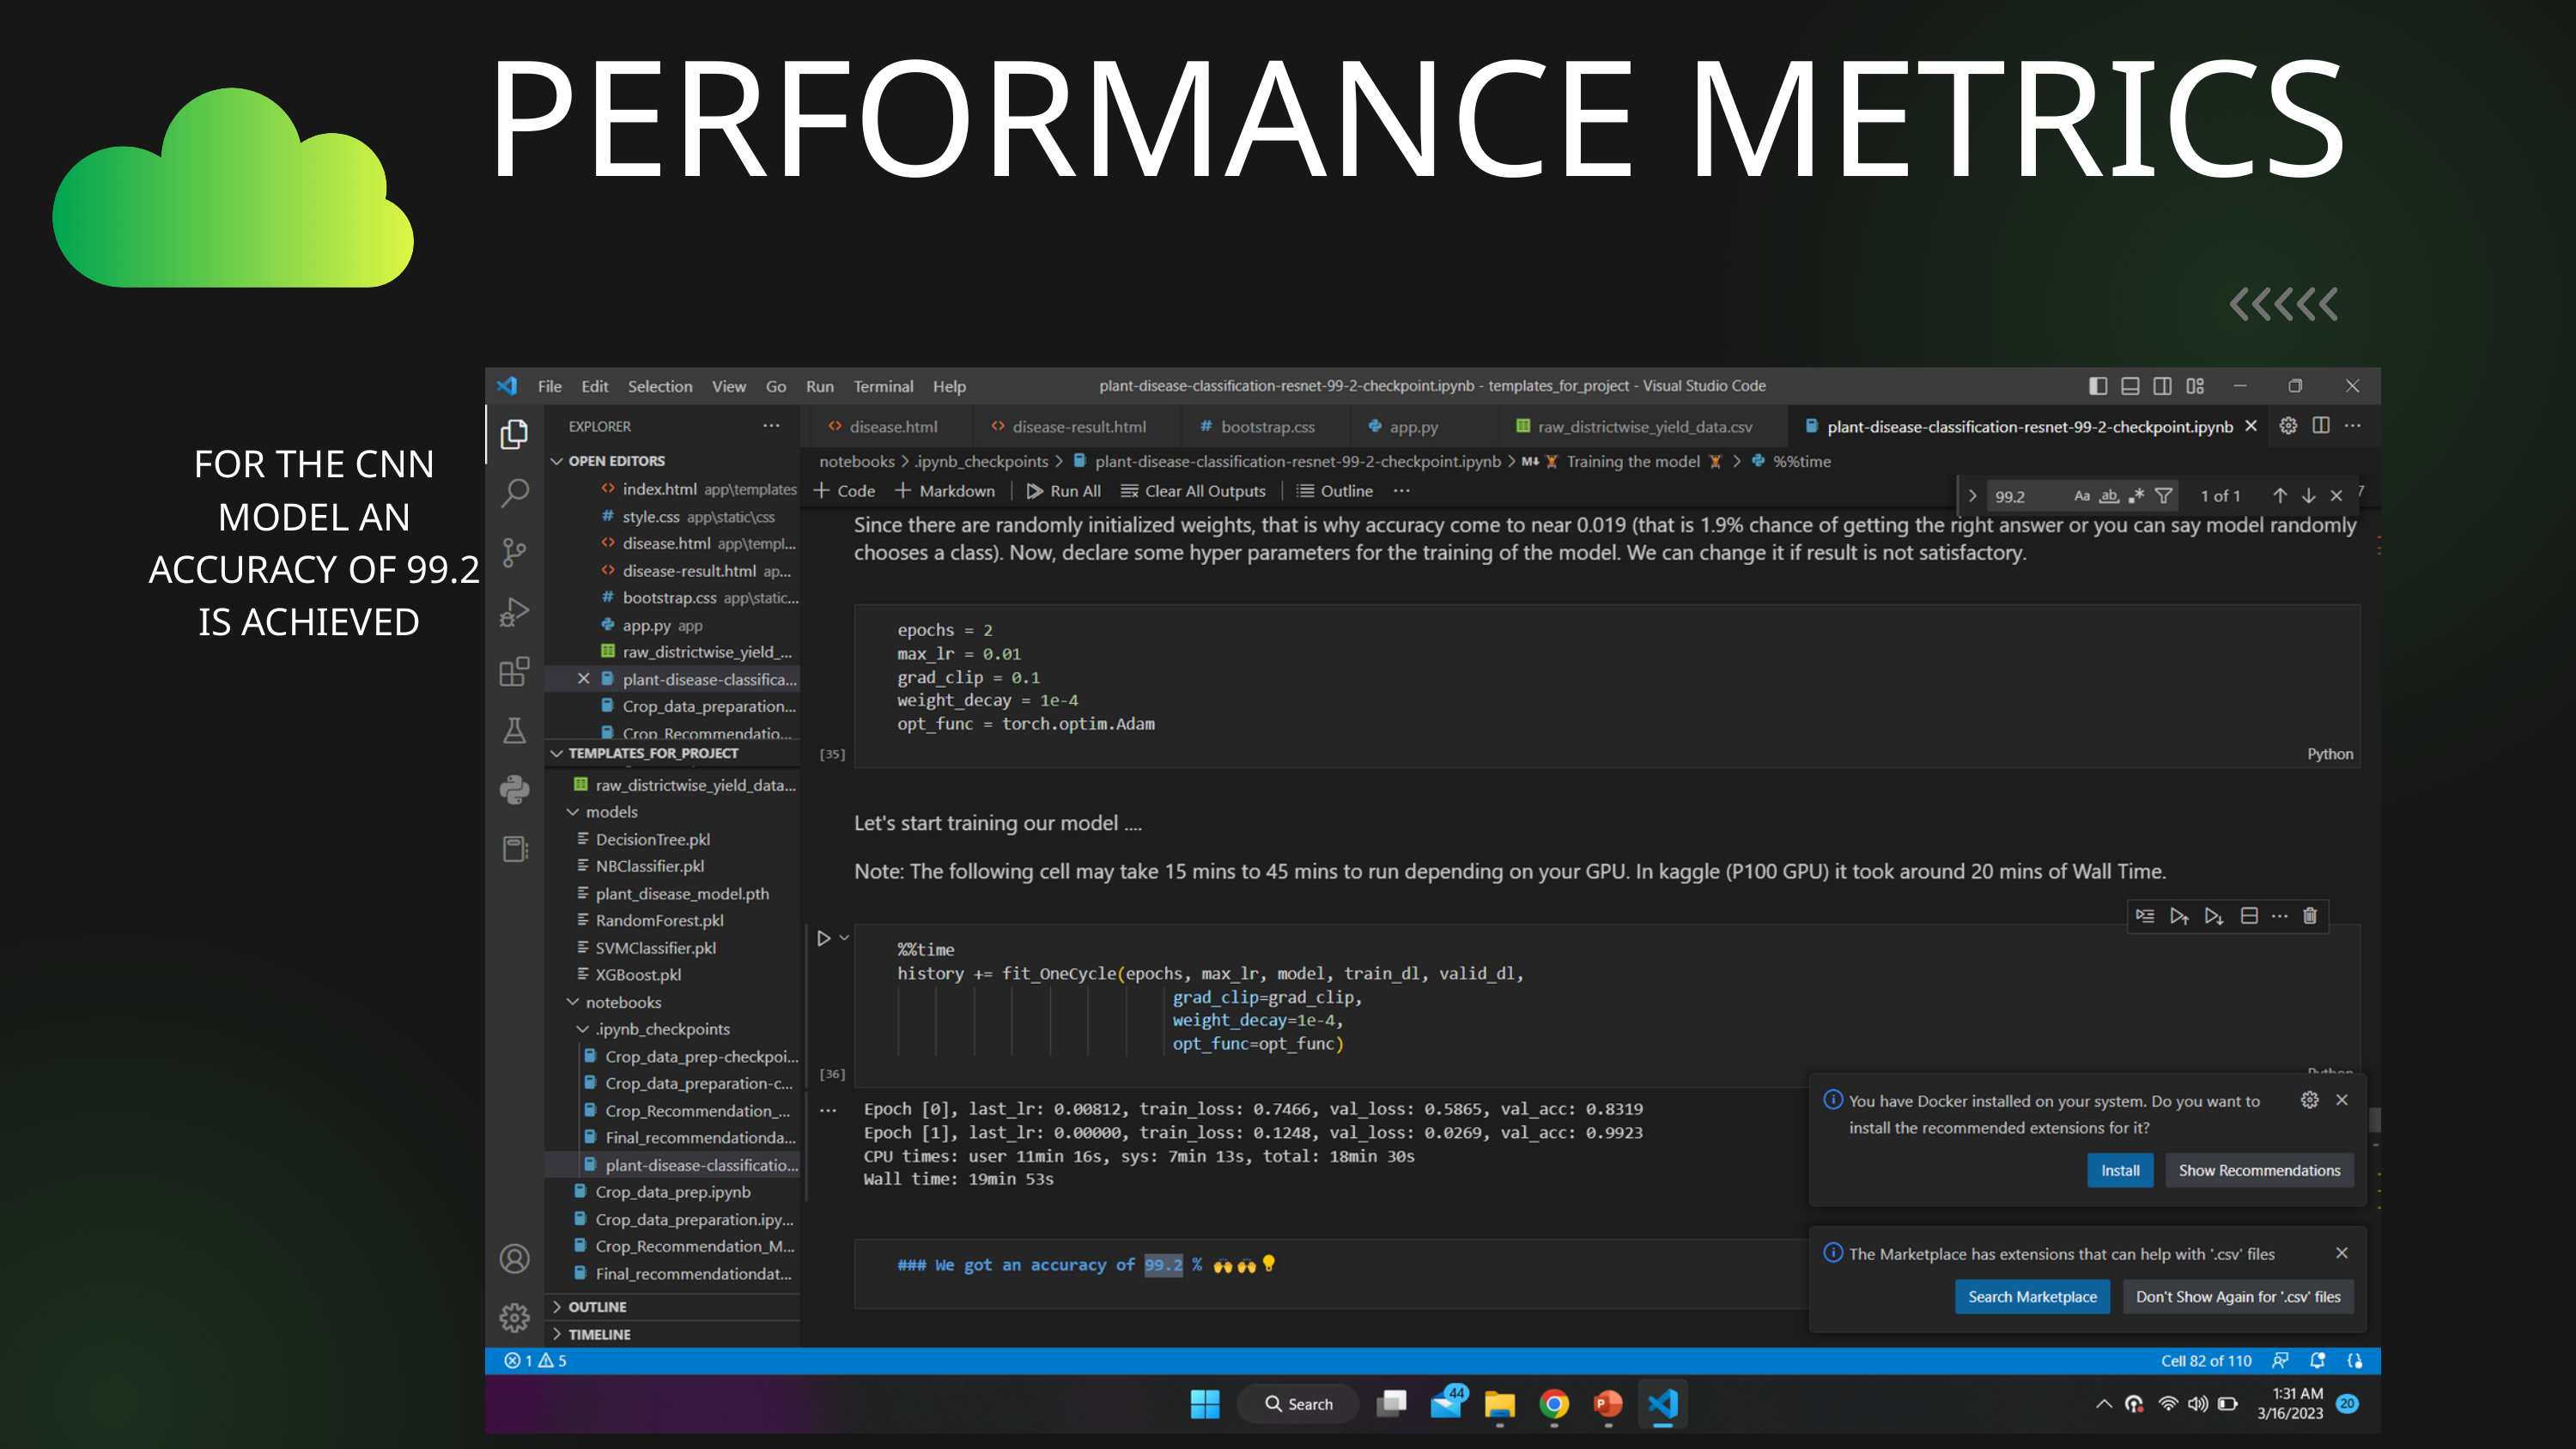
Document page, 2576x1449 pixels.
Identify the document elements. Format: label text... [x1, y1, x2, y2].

picture [52, 88, 414, 288]
text_box FOR THE CNN MODEL AN ACCURACY OF 99.2 IS ACHIEVED [144, 433, 480, 644]
text_box PERFORMANCE METRICS [397, 78, 1642, 209]
picture [0, 0, 2576, 1449]
